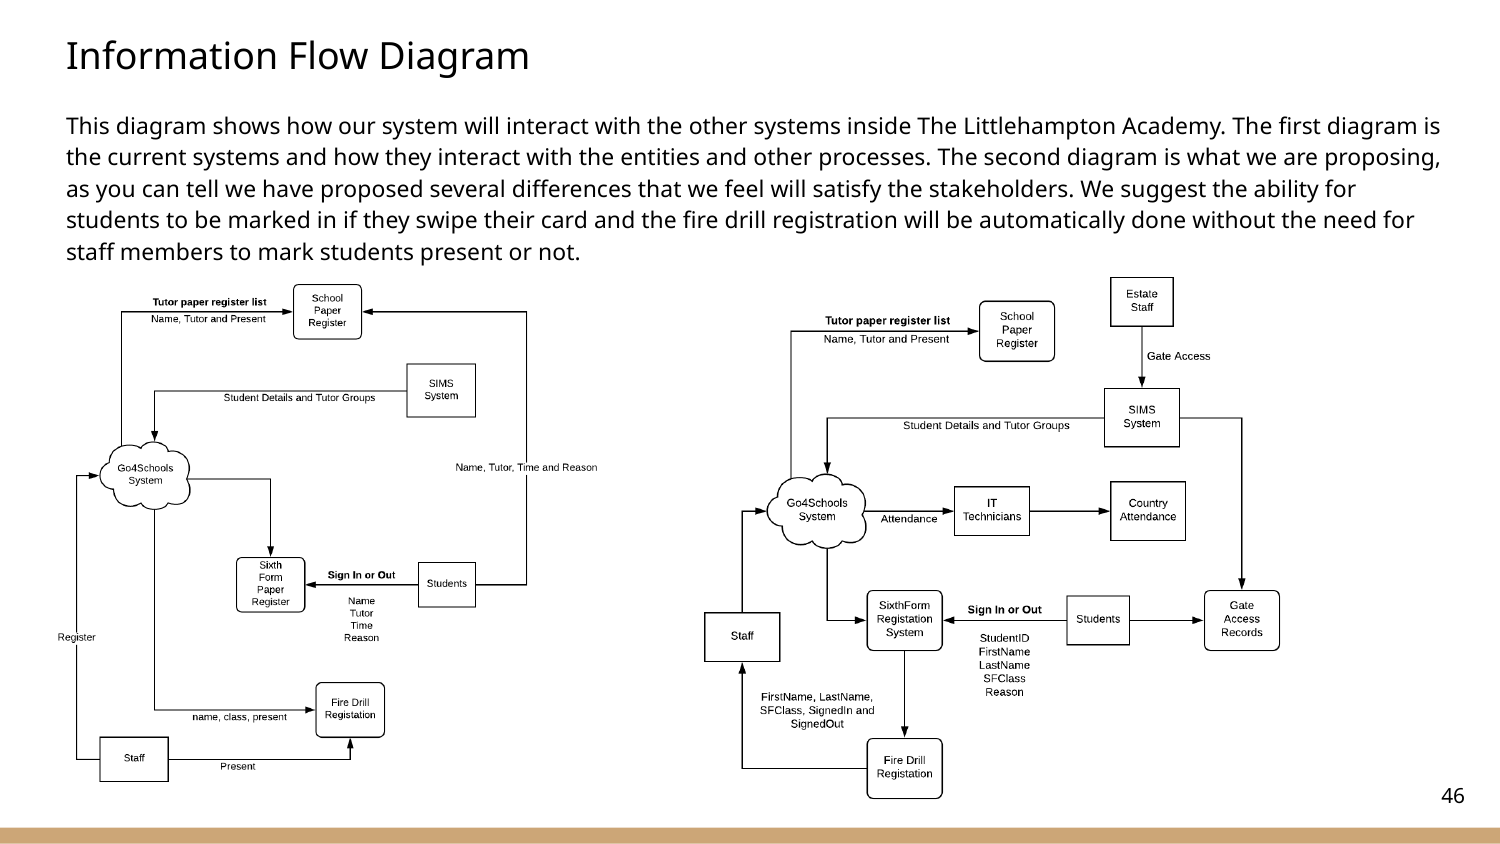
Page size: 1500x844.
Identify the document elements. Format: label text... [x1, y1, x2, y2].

list This diagram shows how our system will interact with the other systems inside The Littlehampton Academy. The first diagram is the current systems and how they interact with the entities and other processes. The second diagram is what we are proposing, as you can tell we have proposed several differences that we feel will satisfy the stakeholders. We suggest the ability for students to be marked in if they swipe their card and the fire drill registration will be automatically done without the need for staff members to mark students present or not. [51, 92, 1471, 278]
slide_number ‹#› [1389, 764, 1480, 830]
title Information Flow Diagram [51, 17, 1449, 92]
picture [50, 276, 623, 804]
picture [696, 270, 1304, 810]
